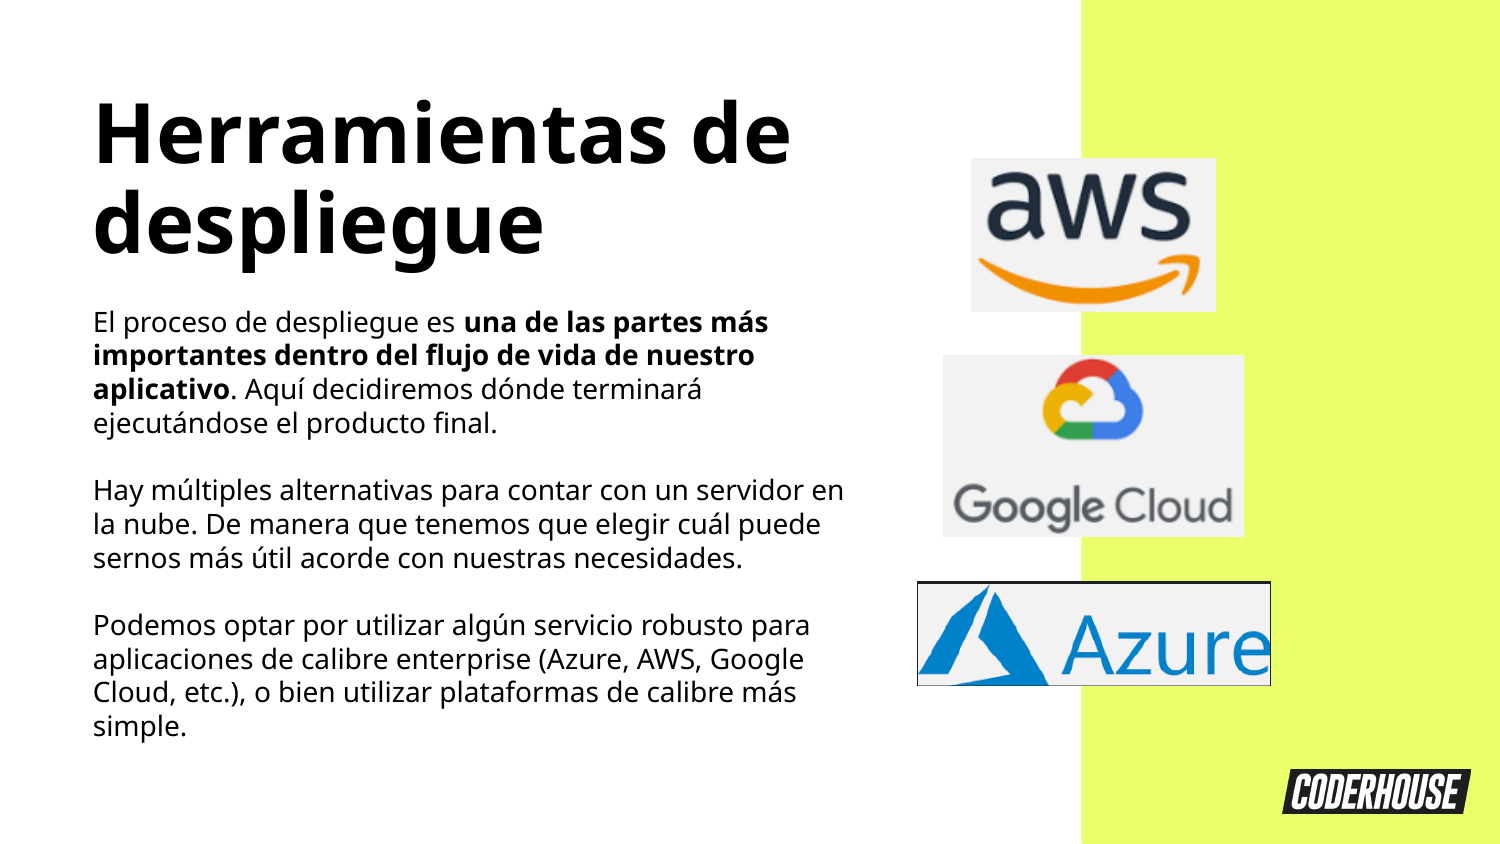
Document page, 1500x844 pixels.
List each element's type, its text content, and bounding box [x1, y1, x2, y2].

picture [0, 0, 1271, 844]
text_box Herramientas de despliegue [78, 76, 1131, 287]
picture [1281, 769, 1471, 814]
text_box El proceso de despliegue es una de las partes más importantes dentro del flujo de vida de nuestro aplicativo. Aquí decidiremos dónde terminará ejecutándose el producto final. Hay múltiples alternativas para contar con un servidor en la nube. De manera que tenemos que elegir cuál puede sernos más útil acorde con nuestras necesidades. Podemos optar por utilizar algún servicio robusto para aplicaciones de calibre enterprise (Azure, AWS, Google Cloud, etc.), o bien utilizar plataformas de calibre más simple. [78, 288, 862, 758]
